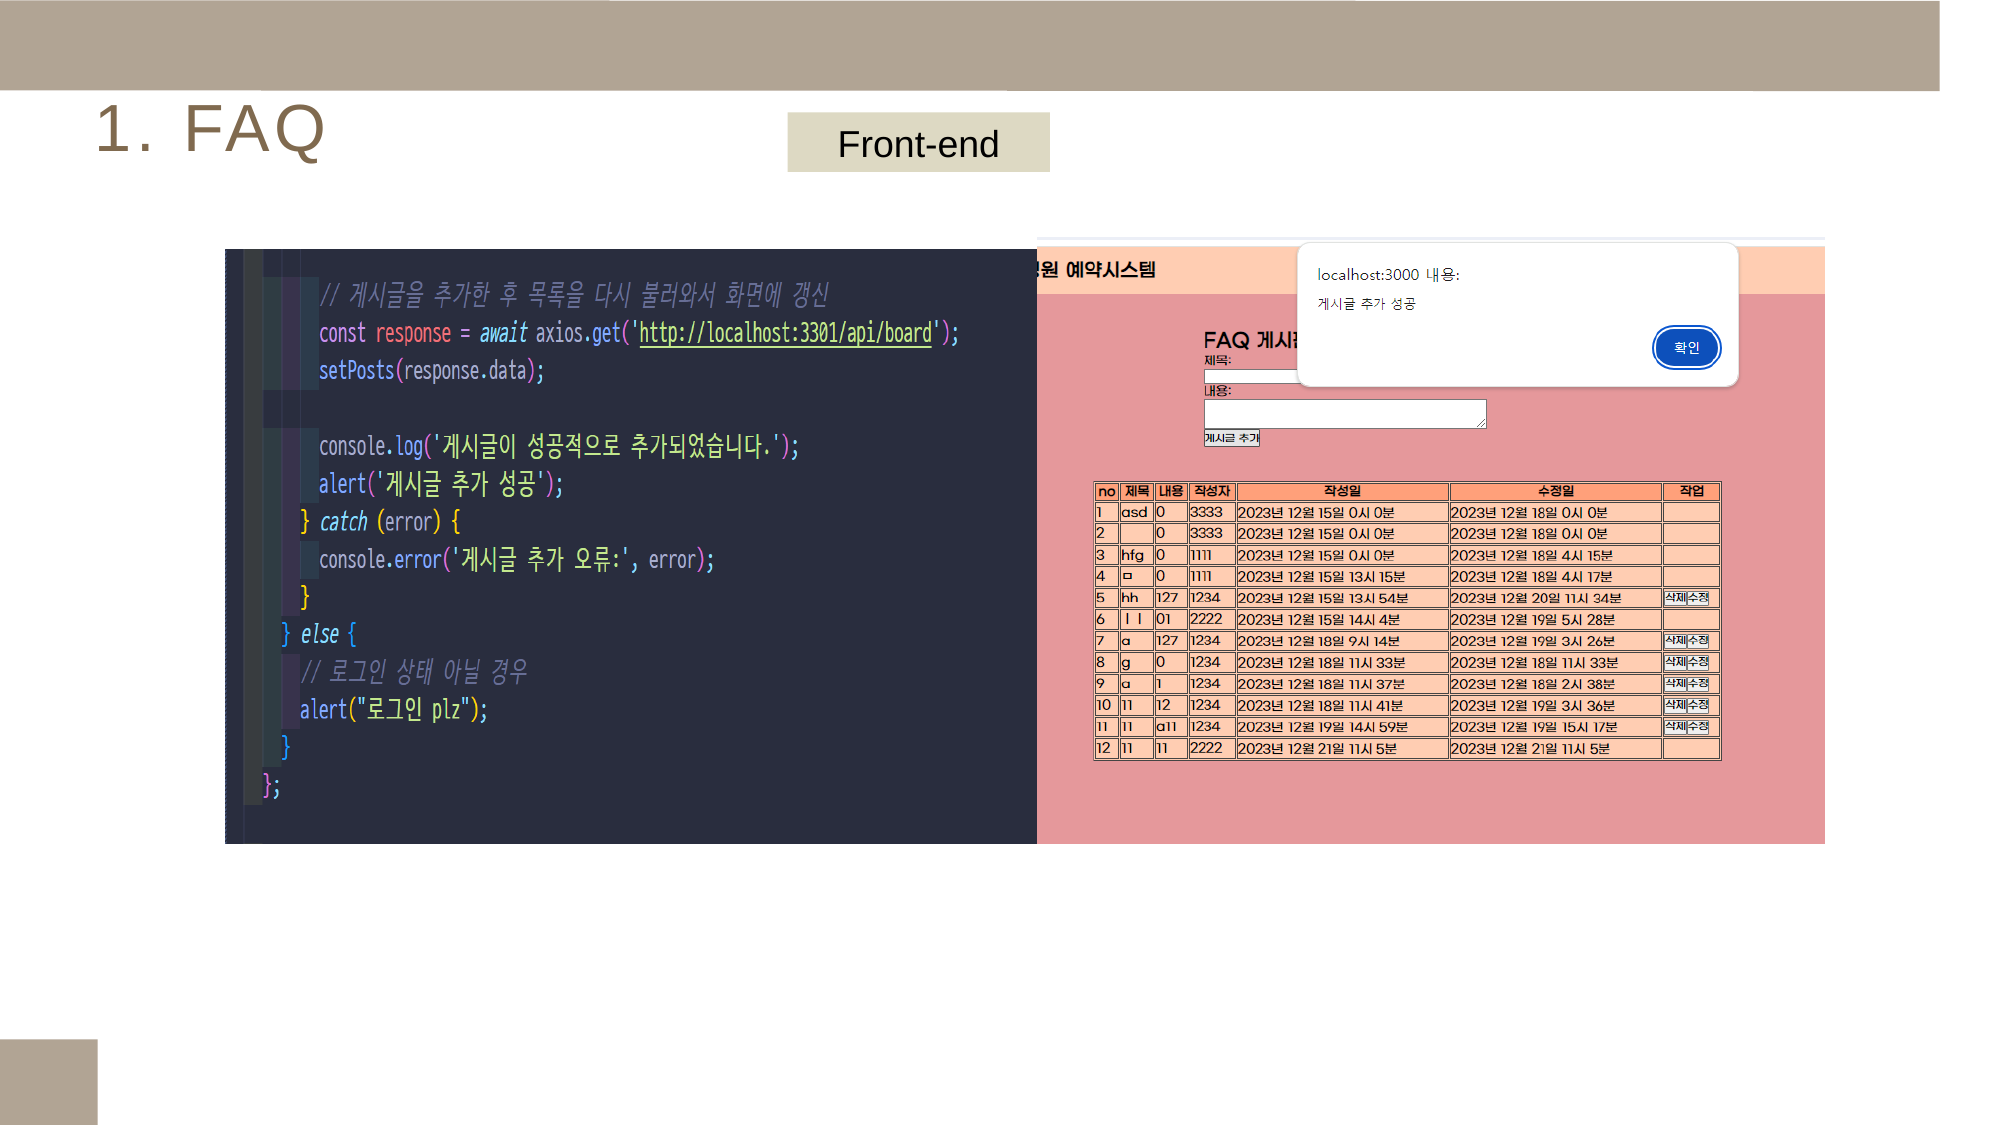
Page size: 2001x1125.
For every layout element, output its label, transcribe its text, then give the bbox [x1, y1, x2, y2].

title 1. FAQ [37, 24, 1963, 327]
text_box Front-end [787, 112, 1050, 172]
picture [224, 237, 1826, 844]
